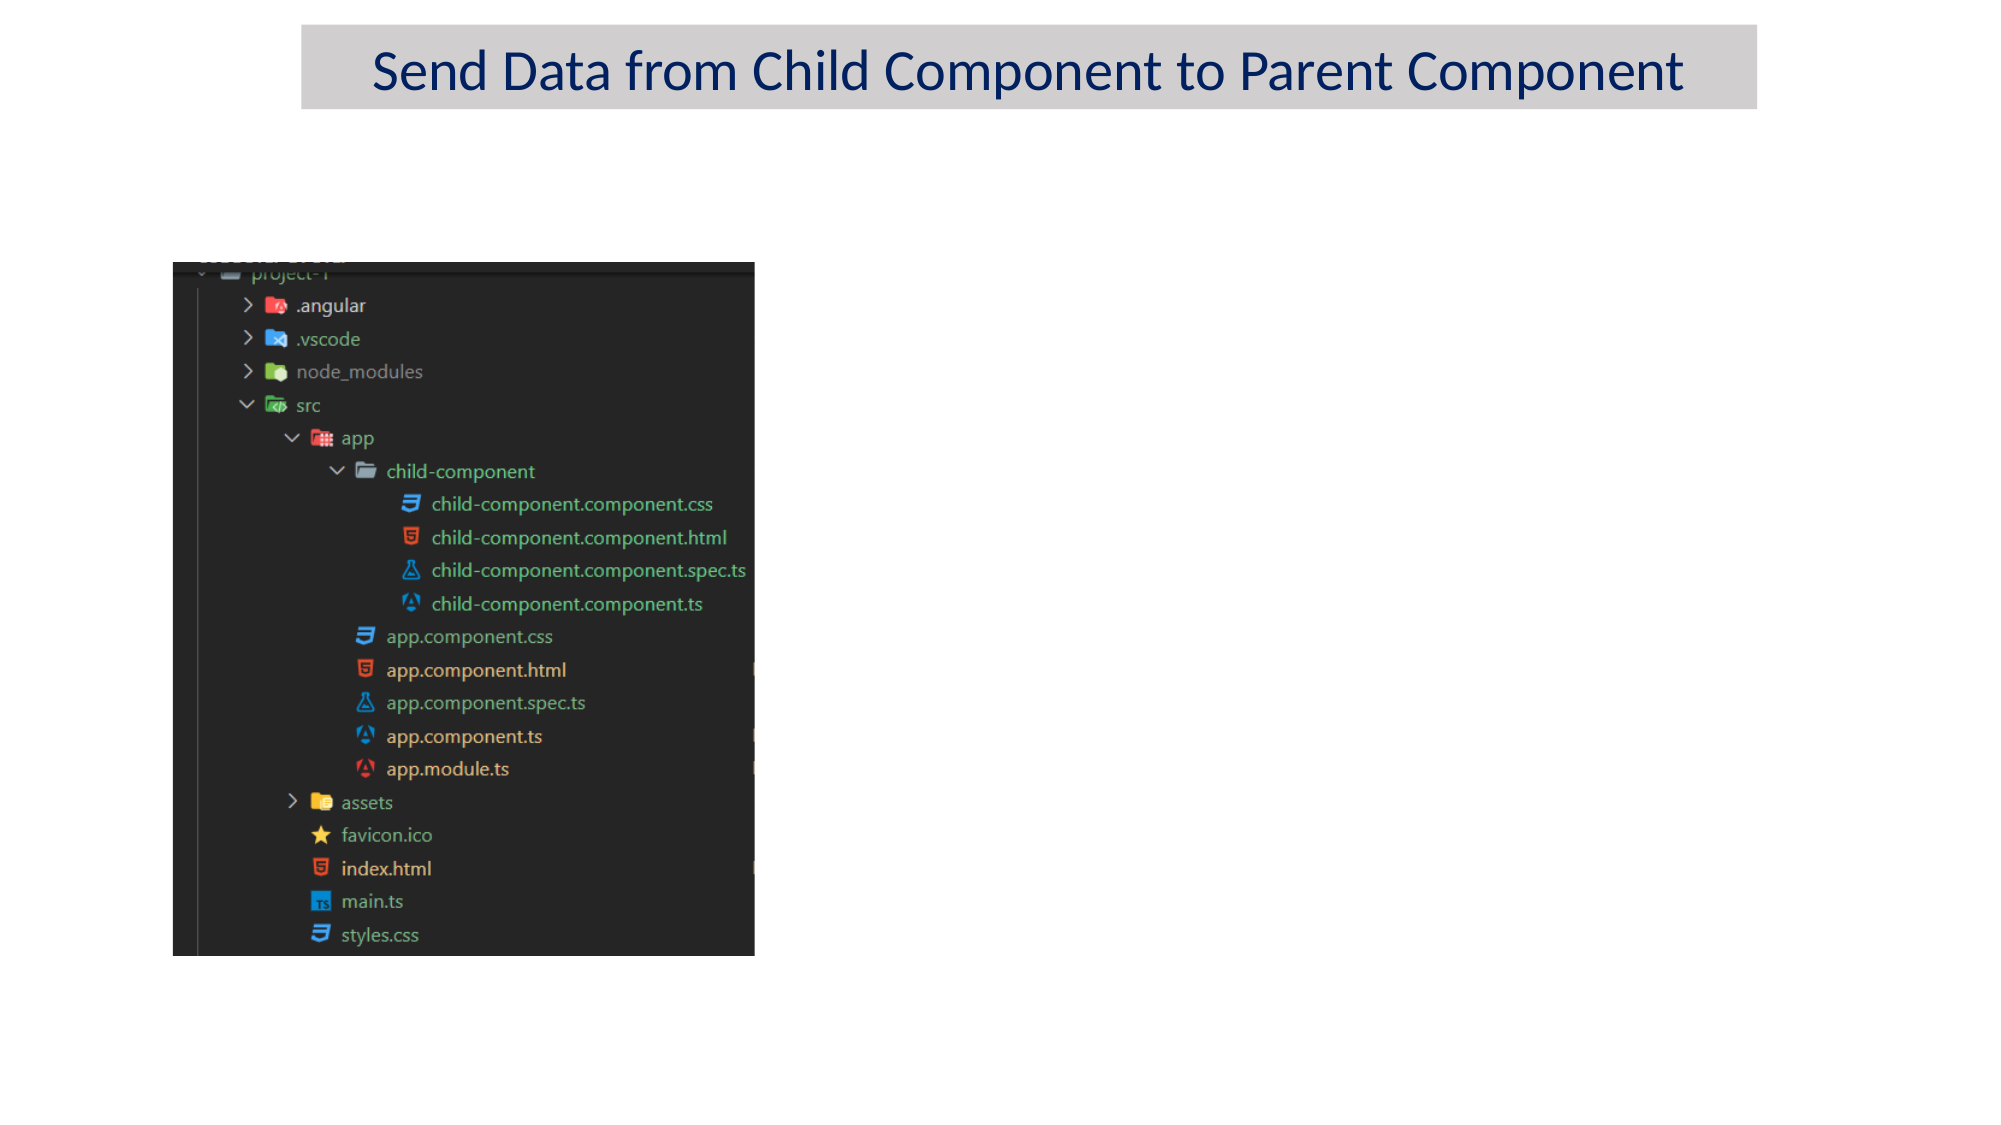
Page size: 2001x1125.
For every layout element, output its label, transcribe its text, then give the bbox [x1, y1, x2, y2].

text_box Send Data from Child Component to Parent Component [301, 24, 1758, 110]
picture [172, 262, 755, 956]
